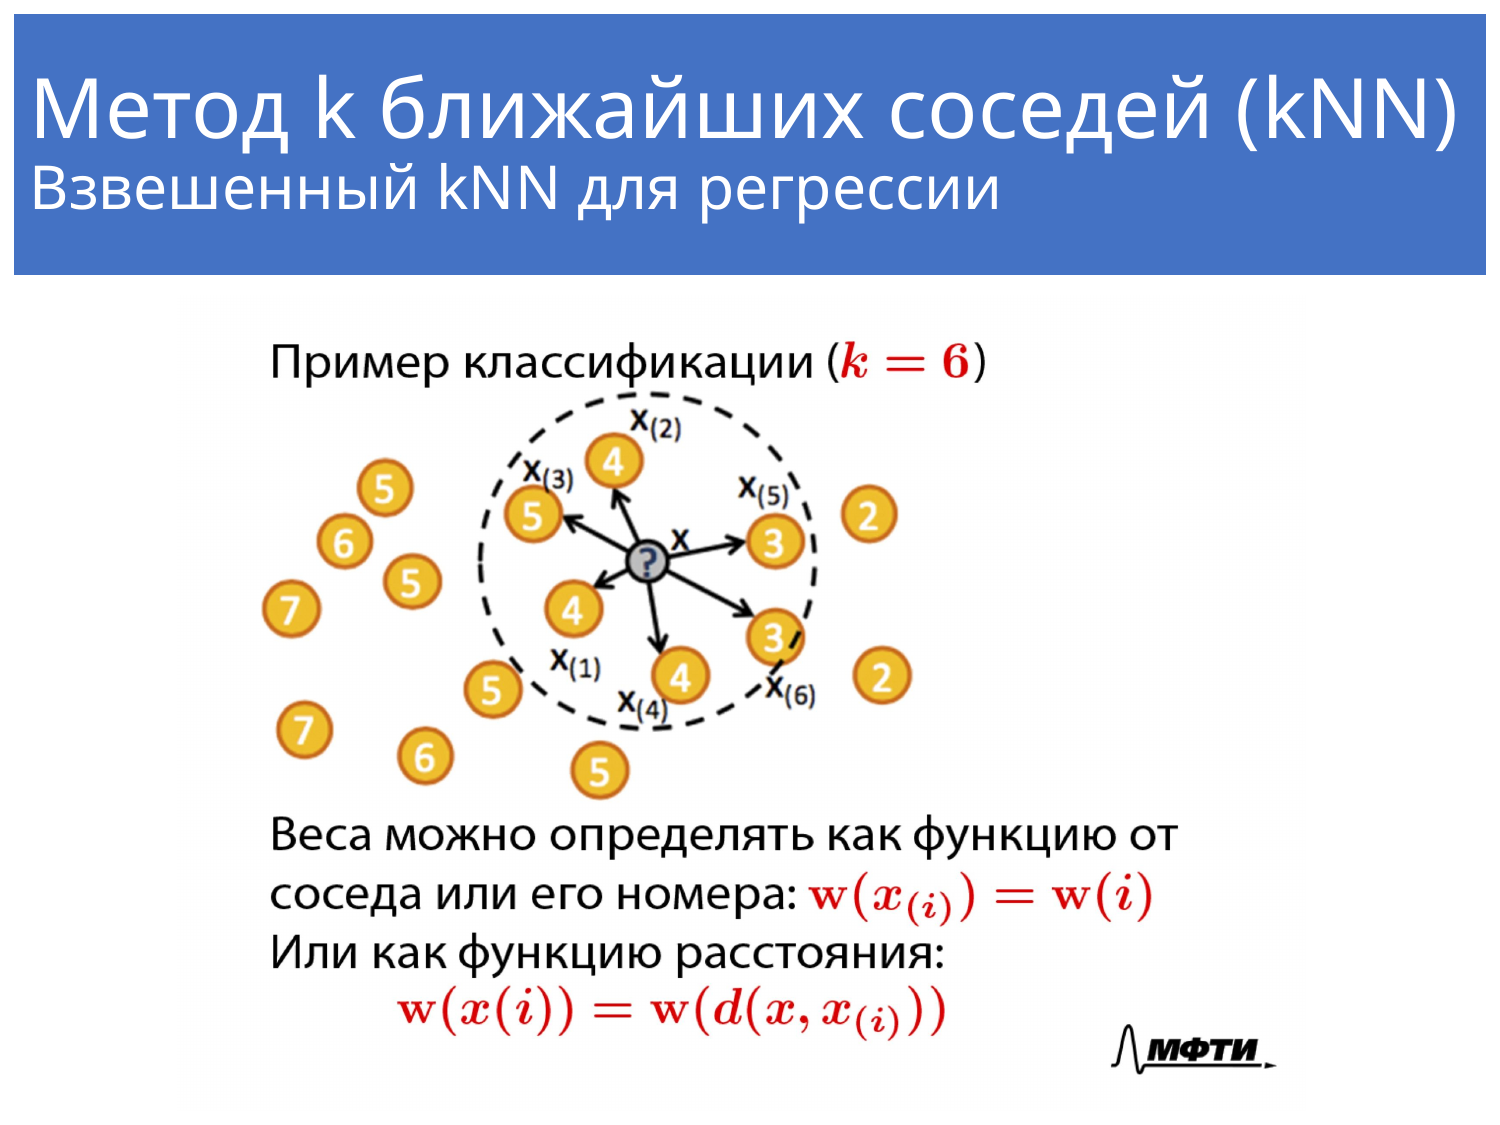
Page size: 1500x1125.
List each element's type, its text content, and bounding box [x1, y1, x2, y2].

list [177, 295, 1306, 1111]
title Метод k ближайших соседей (kNN) Взвешенный kNN для регрессии [14, 14, 1486, 275]
